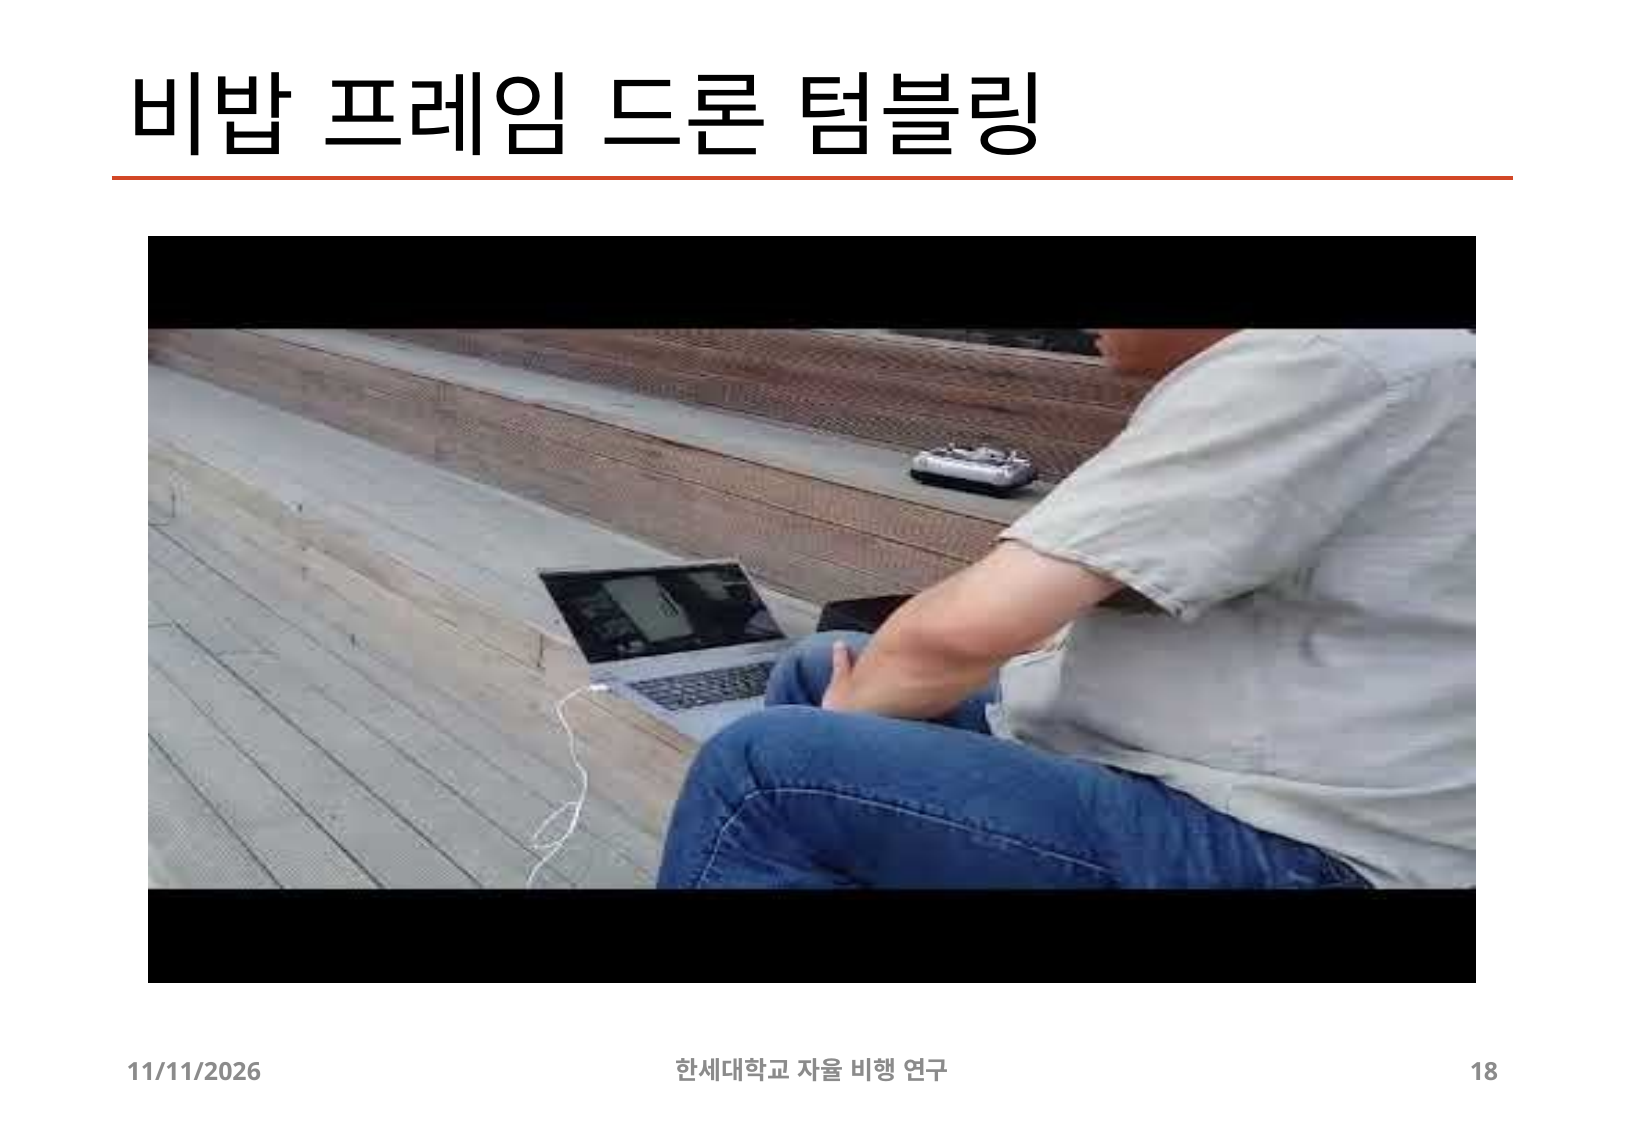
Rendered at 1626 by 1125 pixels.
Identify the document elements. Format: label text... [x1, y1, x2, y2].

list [148, 235, 1477, 984]
slide_number 18 [1433, 1042, 1514, 1103]
footer 한세대학교 자율 비행 연구 [538, 1042, 1087, 1103]
title 비밥 프레임 드론 텀블링 [111, 59, 1514, 179]
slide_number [111, 1042, 303, 1103]
